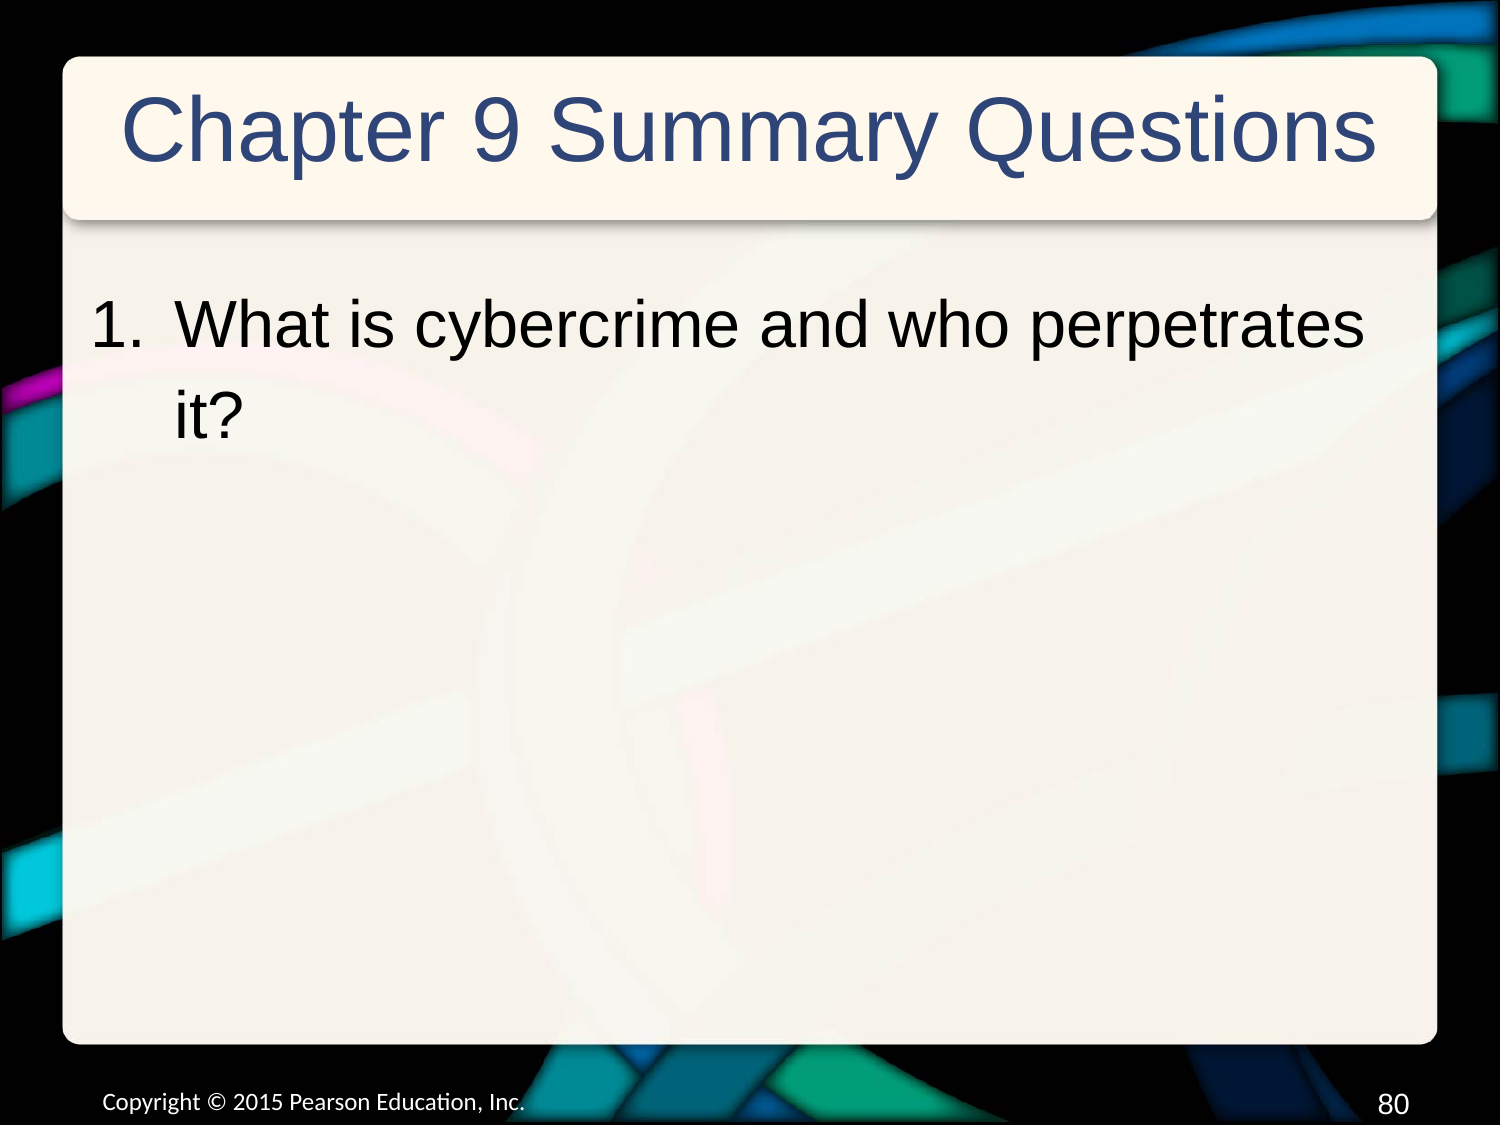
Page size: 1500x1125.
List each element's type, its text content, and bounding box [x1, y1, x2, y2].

list What is cybercrime and who perpetrates it? [75, 262, 1425, 1005]
picture [0, 0, 1500, 1125]
slide_number 79 [1200, 1080, 1425, 1125]
title Chapter 9 Summary Questions [62, 37, 1438, 213]
footer Copyright © 2015 Pearson Education, Inc. [87, 1077, 1138, 1123]
